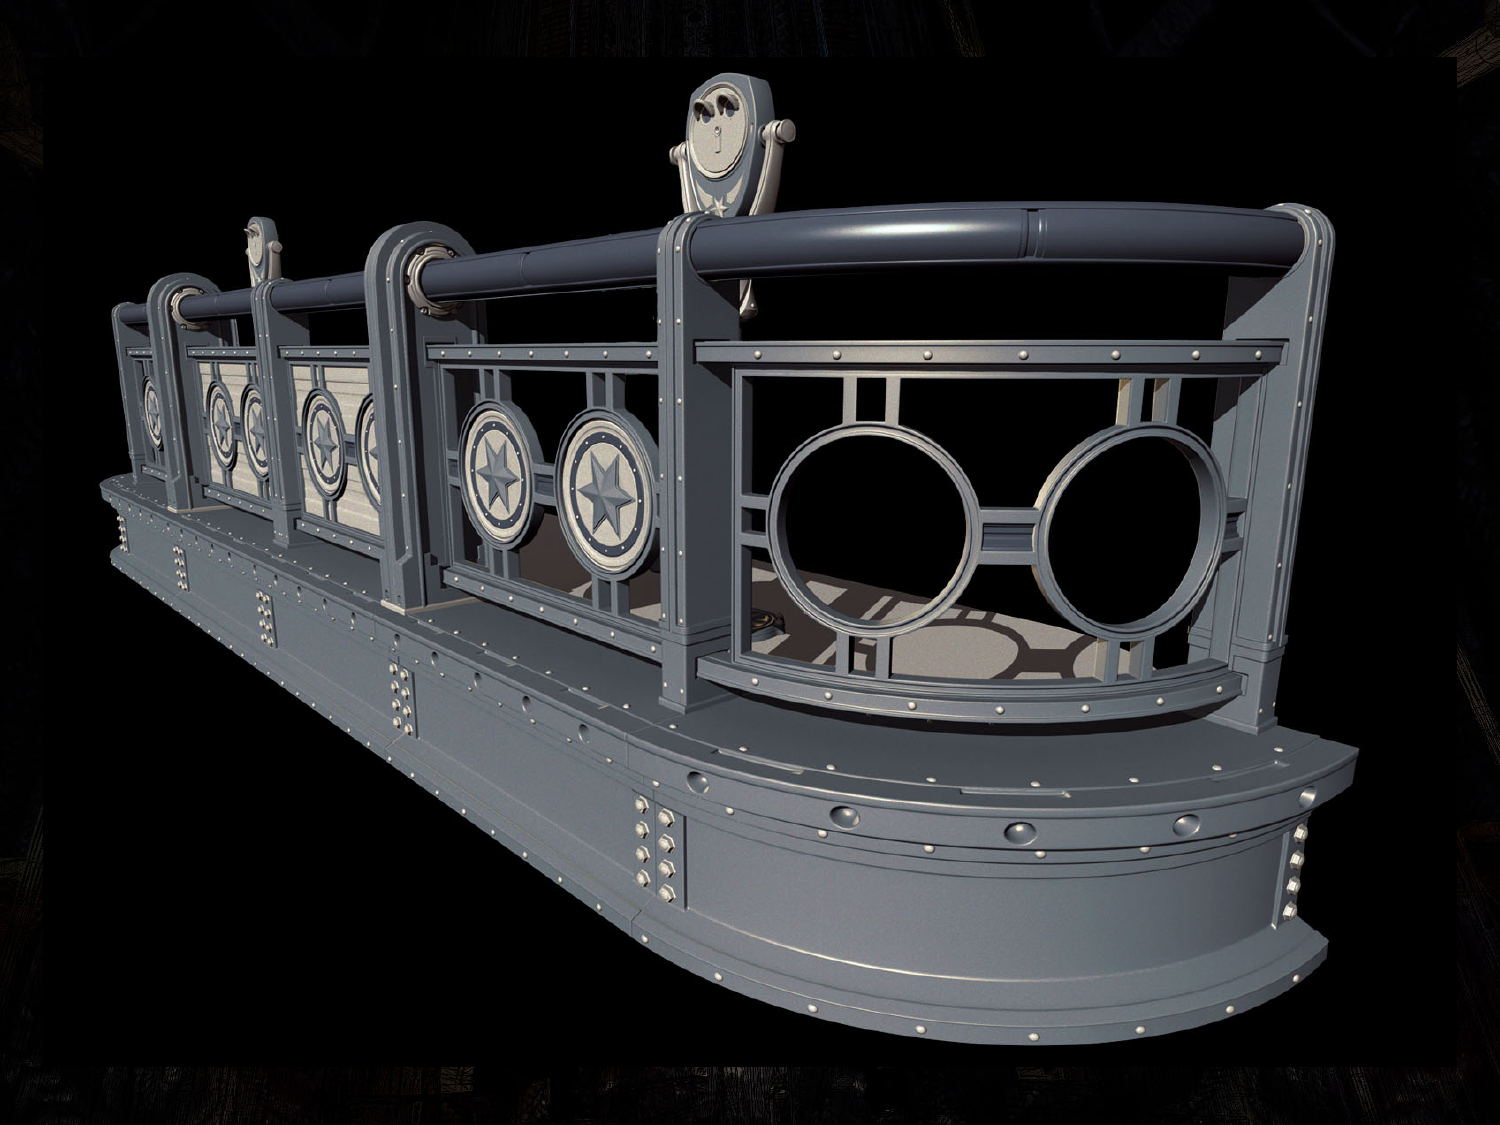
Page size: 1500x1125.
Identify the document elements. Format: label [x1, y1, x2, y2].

text_box [24, 37, 1463, 144]
picture [0, 0, 1500, 1125]
